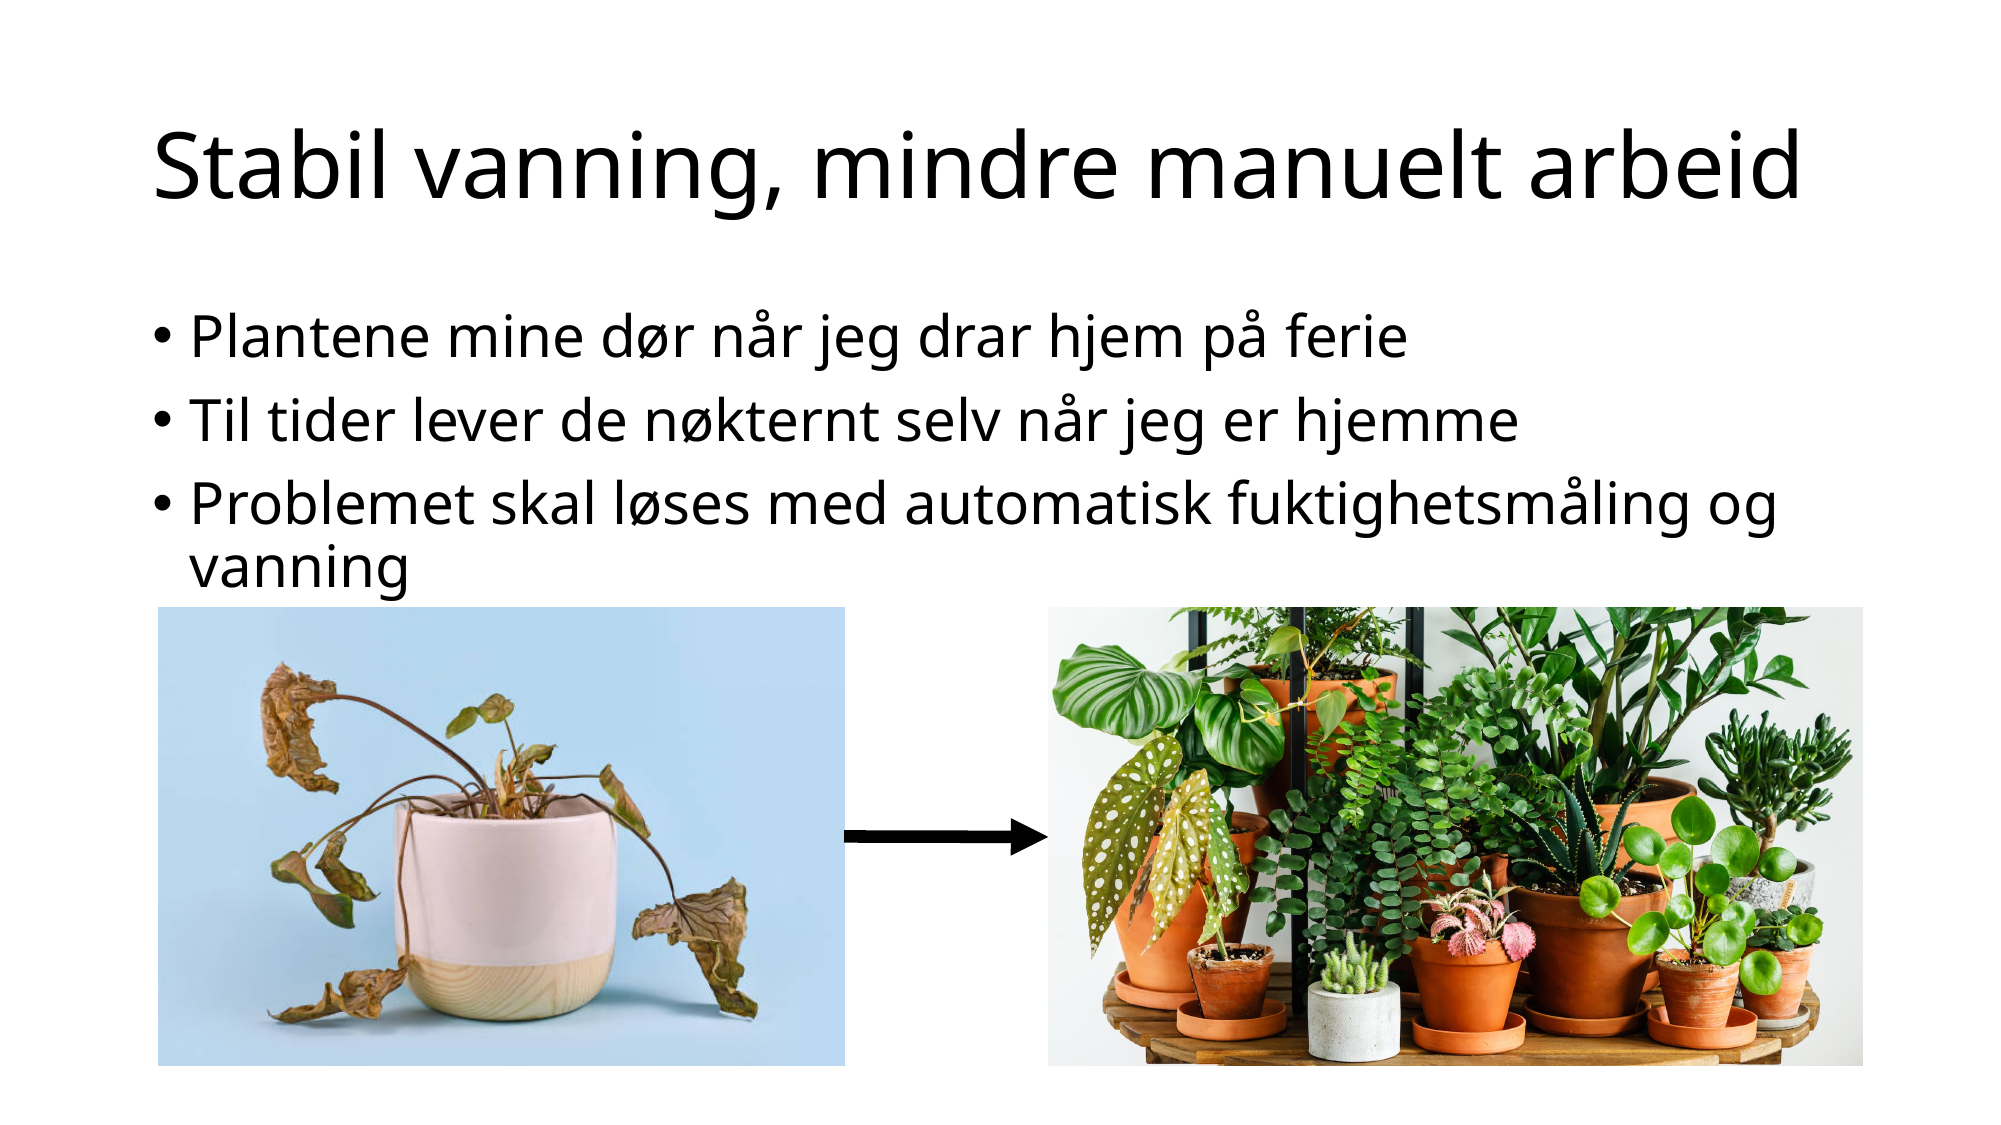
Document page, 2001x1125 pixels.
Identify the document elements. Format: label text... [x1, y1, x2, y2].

picture [157, 607, 845, 1066]
title Stabil vanning, mindre manuelt arbeid [137, 59, 1863, 278]
list Plantene mine dør når jeg drar hjem på ferie Til tider lever de nøkternt selv når jeg er hjemme Problemet skal løses med automatisk fuktighetsmåling og vanning [137, 299, 1863, 1014]
picture [1047, 607, 1864, 1067]
